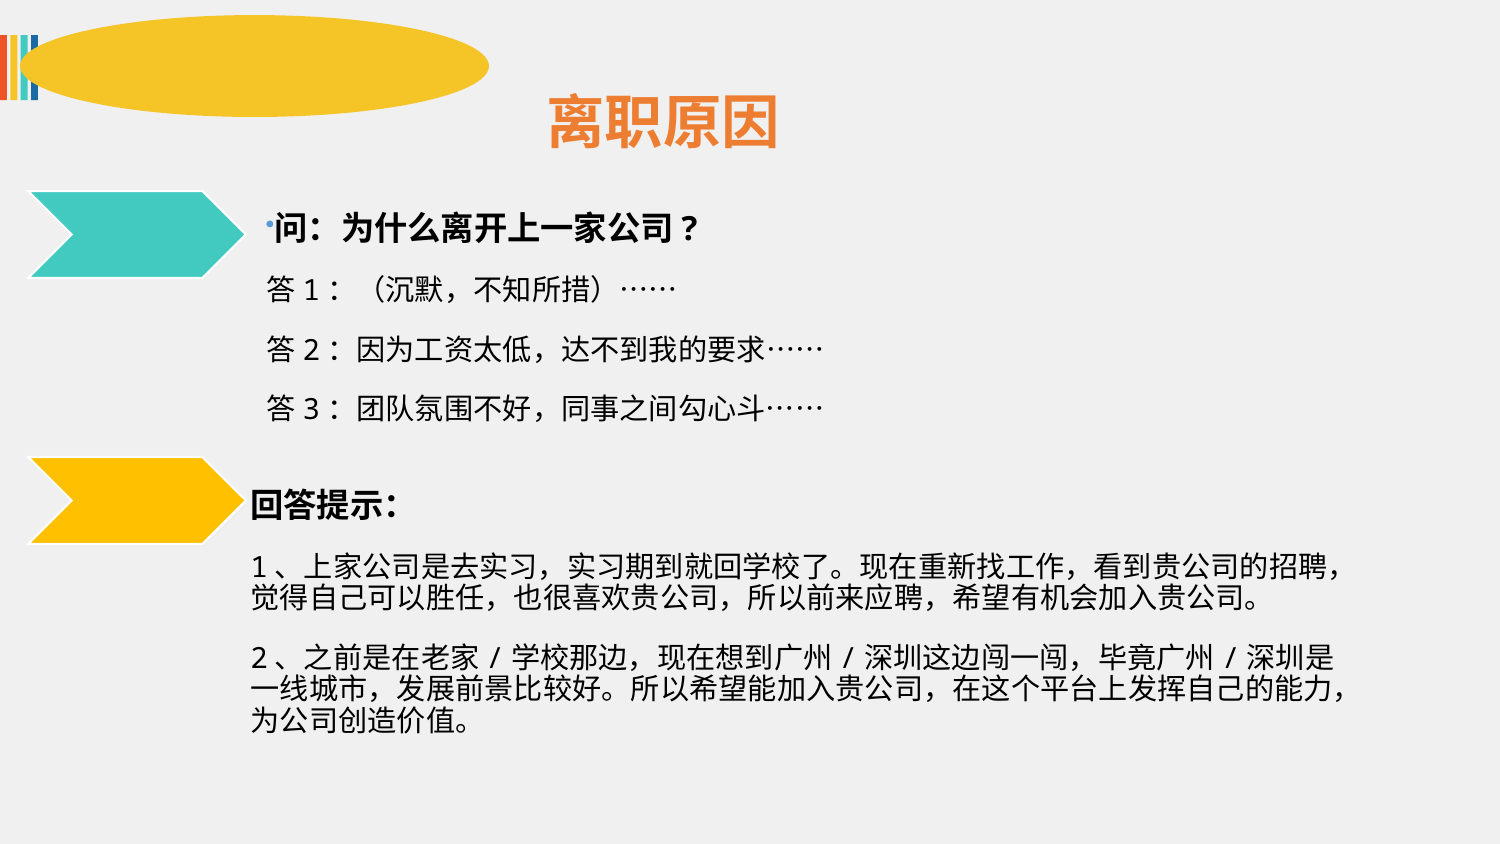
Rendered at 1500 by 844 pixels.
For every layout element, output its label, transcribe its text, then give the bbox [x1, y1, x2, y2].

text_box [25, 190, 248, 280]
text_box 问：为什么离开上一家公司? 答1：（沉默，不知所措）…… 答2：因为工资太低，达不到我的要求…… 答3：团队氛围不好，同事之间勾心斗…… [262, 203, 1295, 456]
text_box 离职原因 [542, 43, 1416, 163]
text_box [18, 14, 491, 119]
text_box 回答提示： 1、上家公司是去实习，实习期到就回学校了。现在重新找工作，看到贵公司的招聘，觉得自己可以胜任，也很喜欢贵公司，所以前来应聘，希望有机会加入贵公司。 2、之前是在老家/学校那边，现在想到广州/深圳这边闯一闯，毕竟广州/深圳是一线城市，发展前景比较好。所以希望能加入贵公司，在这个平台上发挥自己的能力，为公司创造价值。 [245, 456, 1339, 745]
text_box [25, 455, 245, 545]
